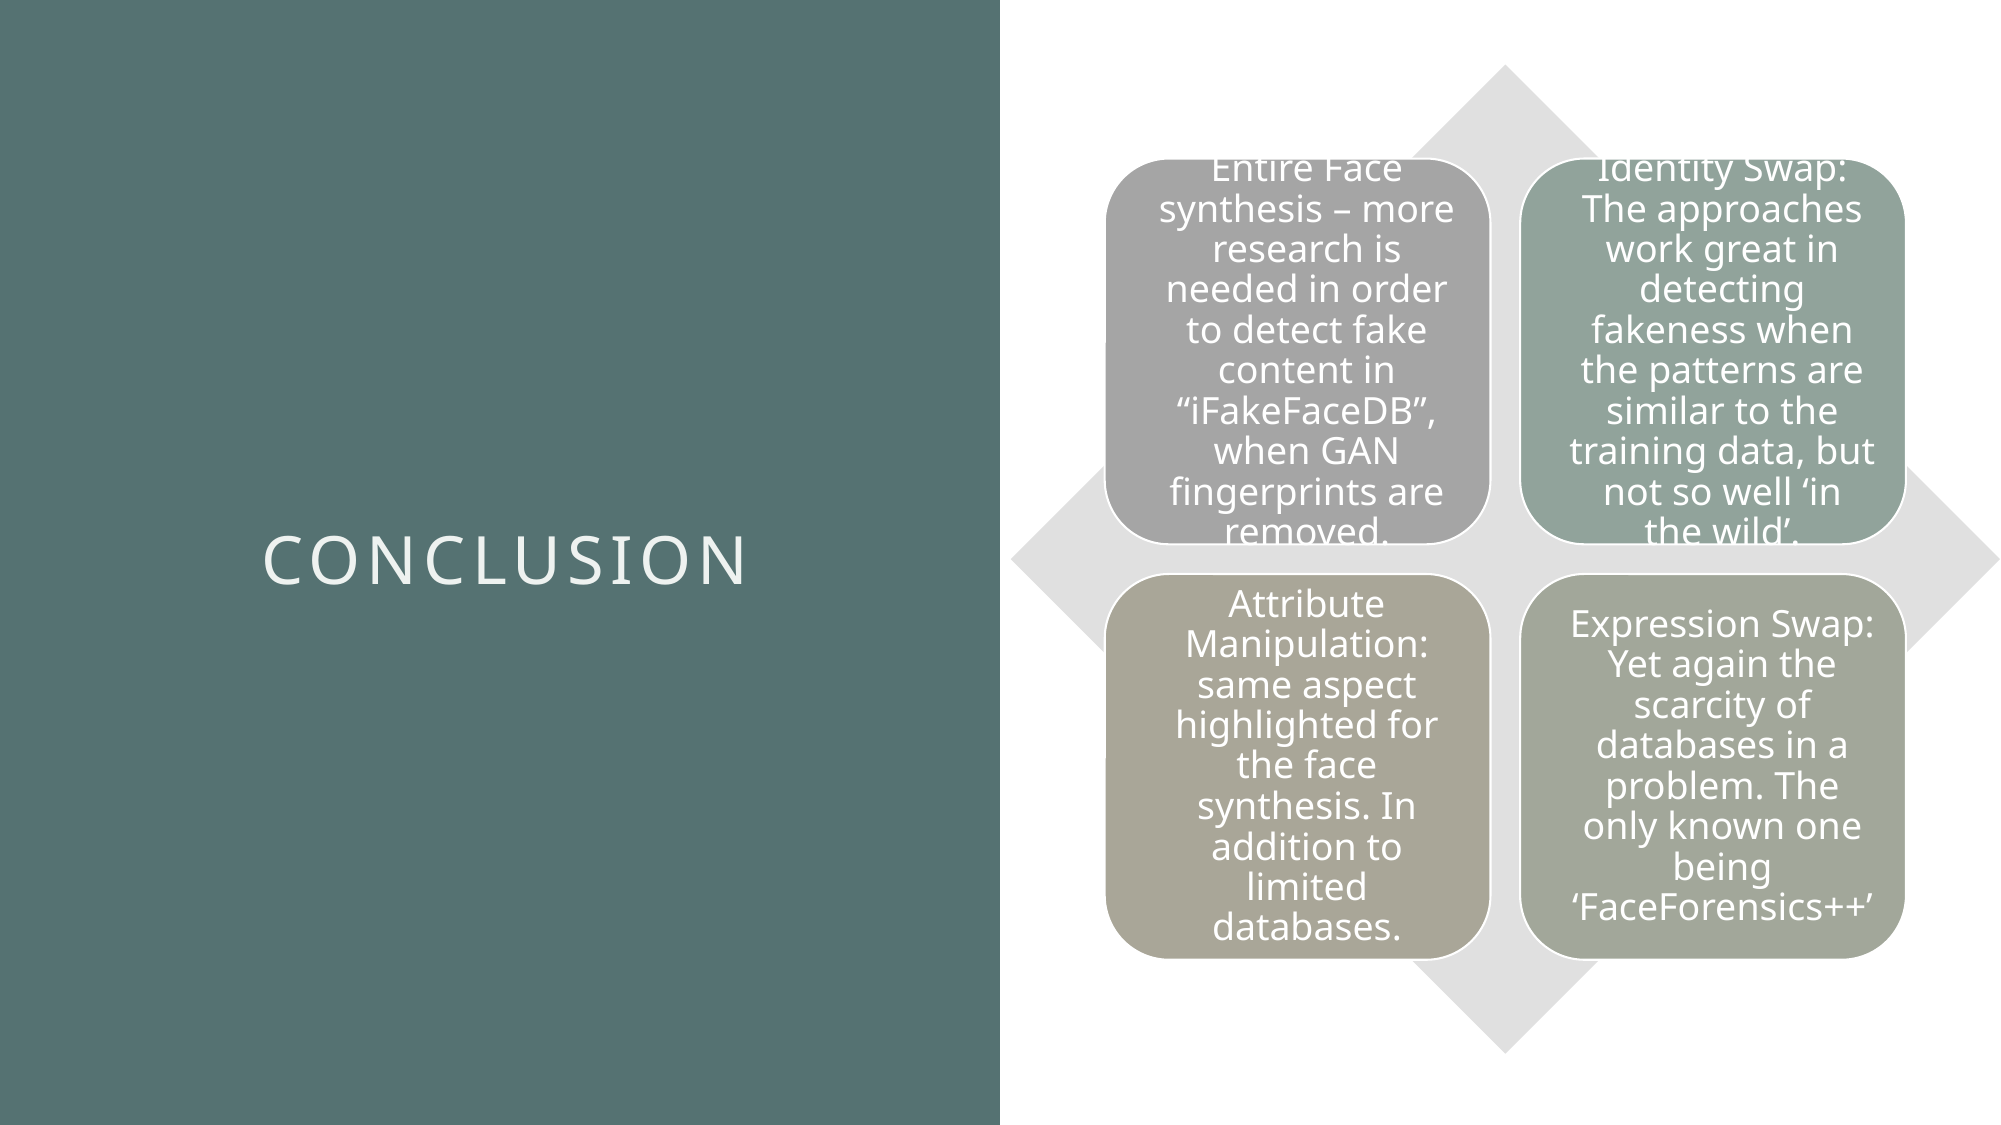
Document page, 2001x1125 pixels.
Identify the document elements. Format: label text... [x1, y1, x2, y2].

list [1010, 31, 2000, 1087]
text_box [0, 0, 1001, 1125]
title CONCLUSIOn [166, 112, 845, 1013]
